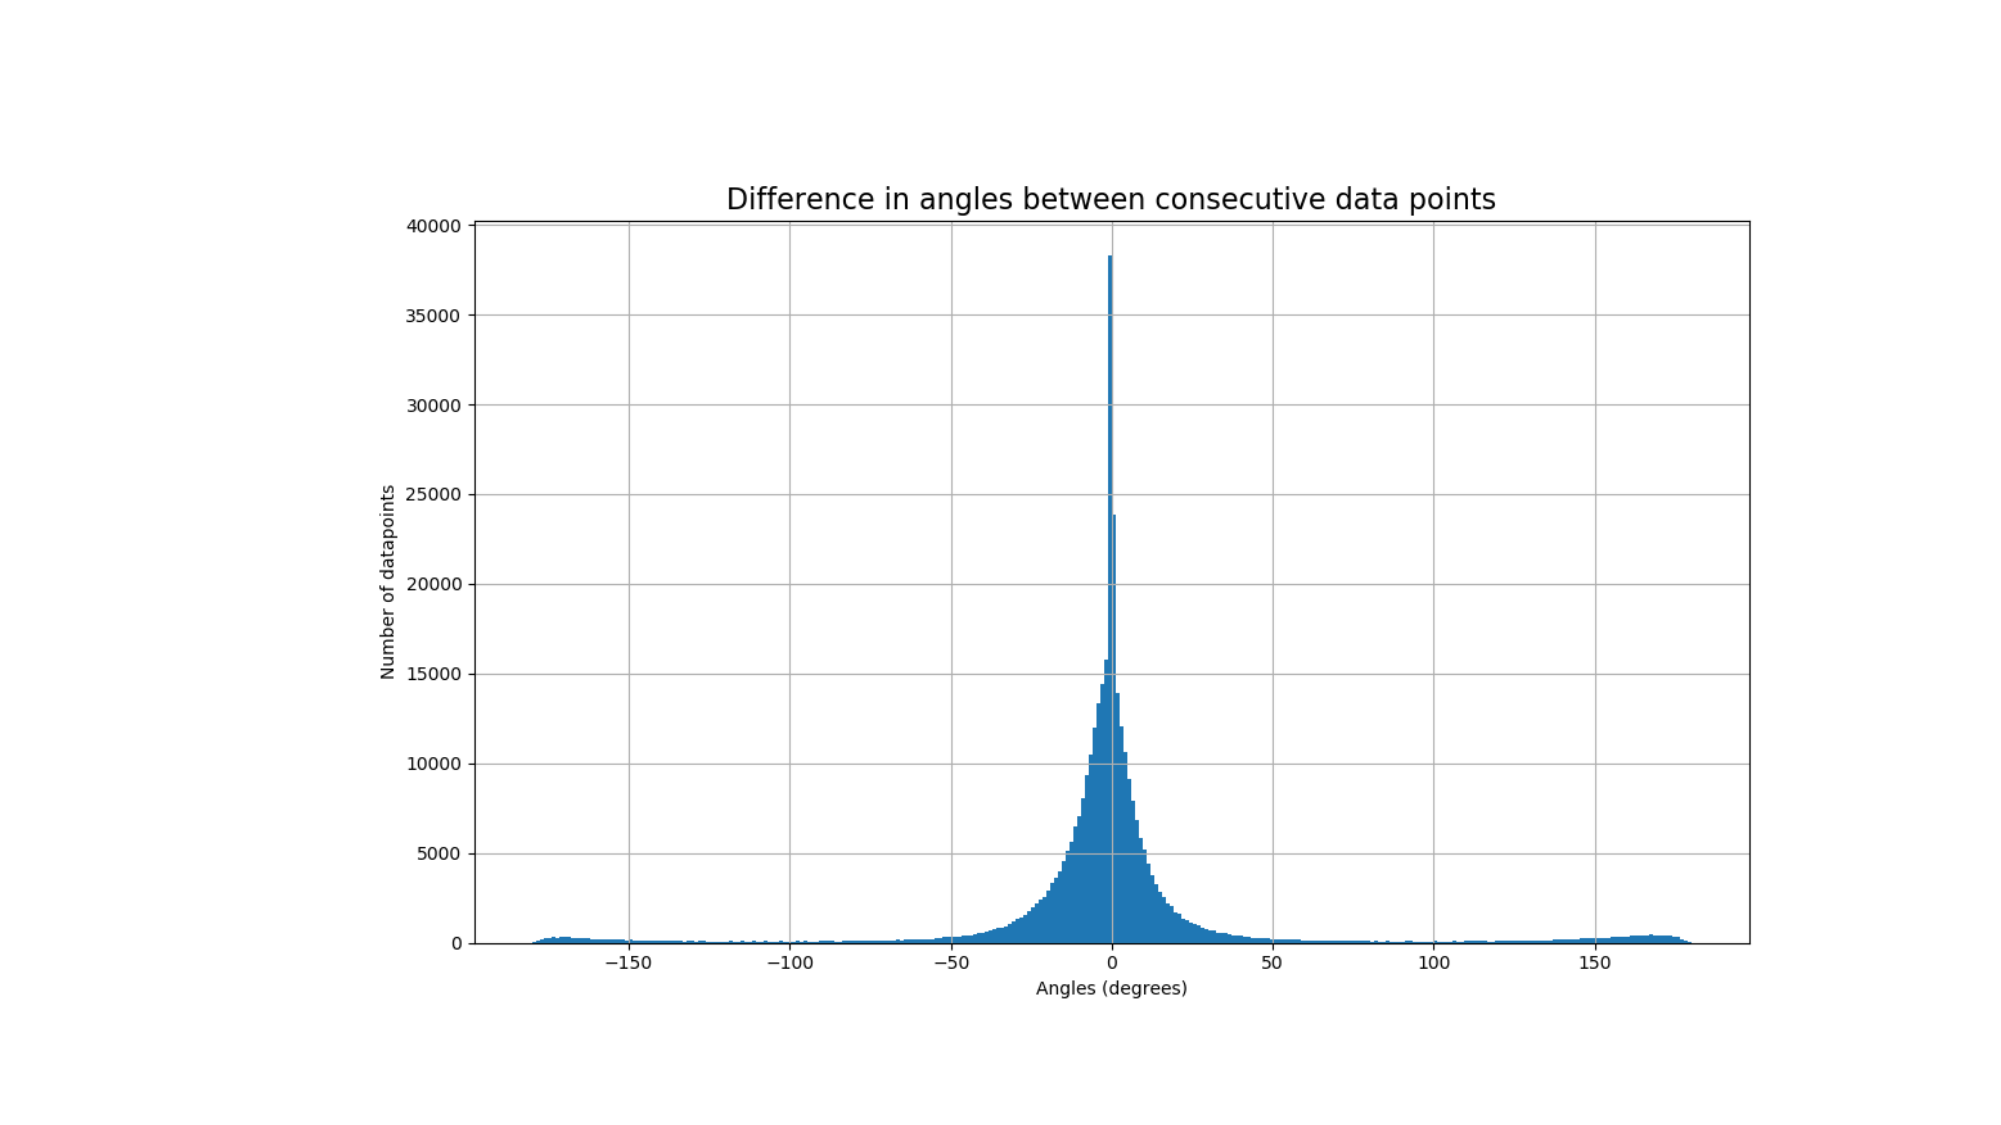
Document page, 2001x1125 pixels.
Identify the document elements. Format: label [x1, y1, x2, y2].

picture [269, 111, 1914, 1037]
